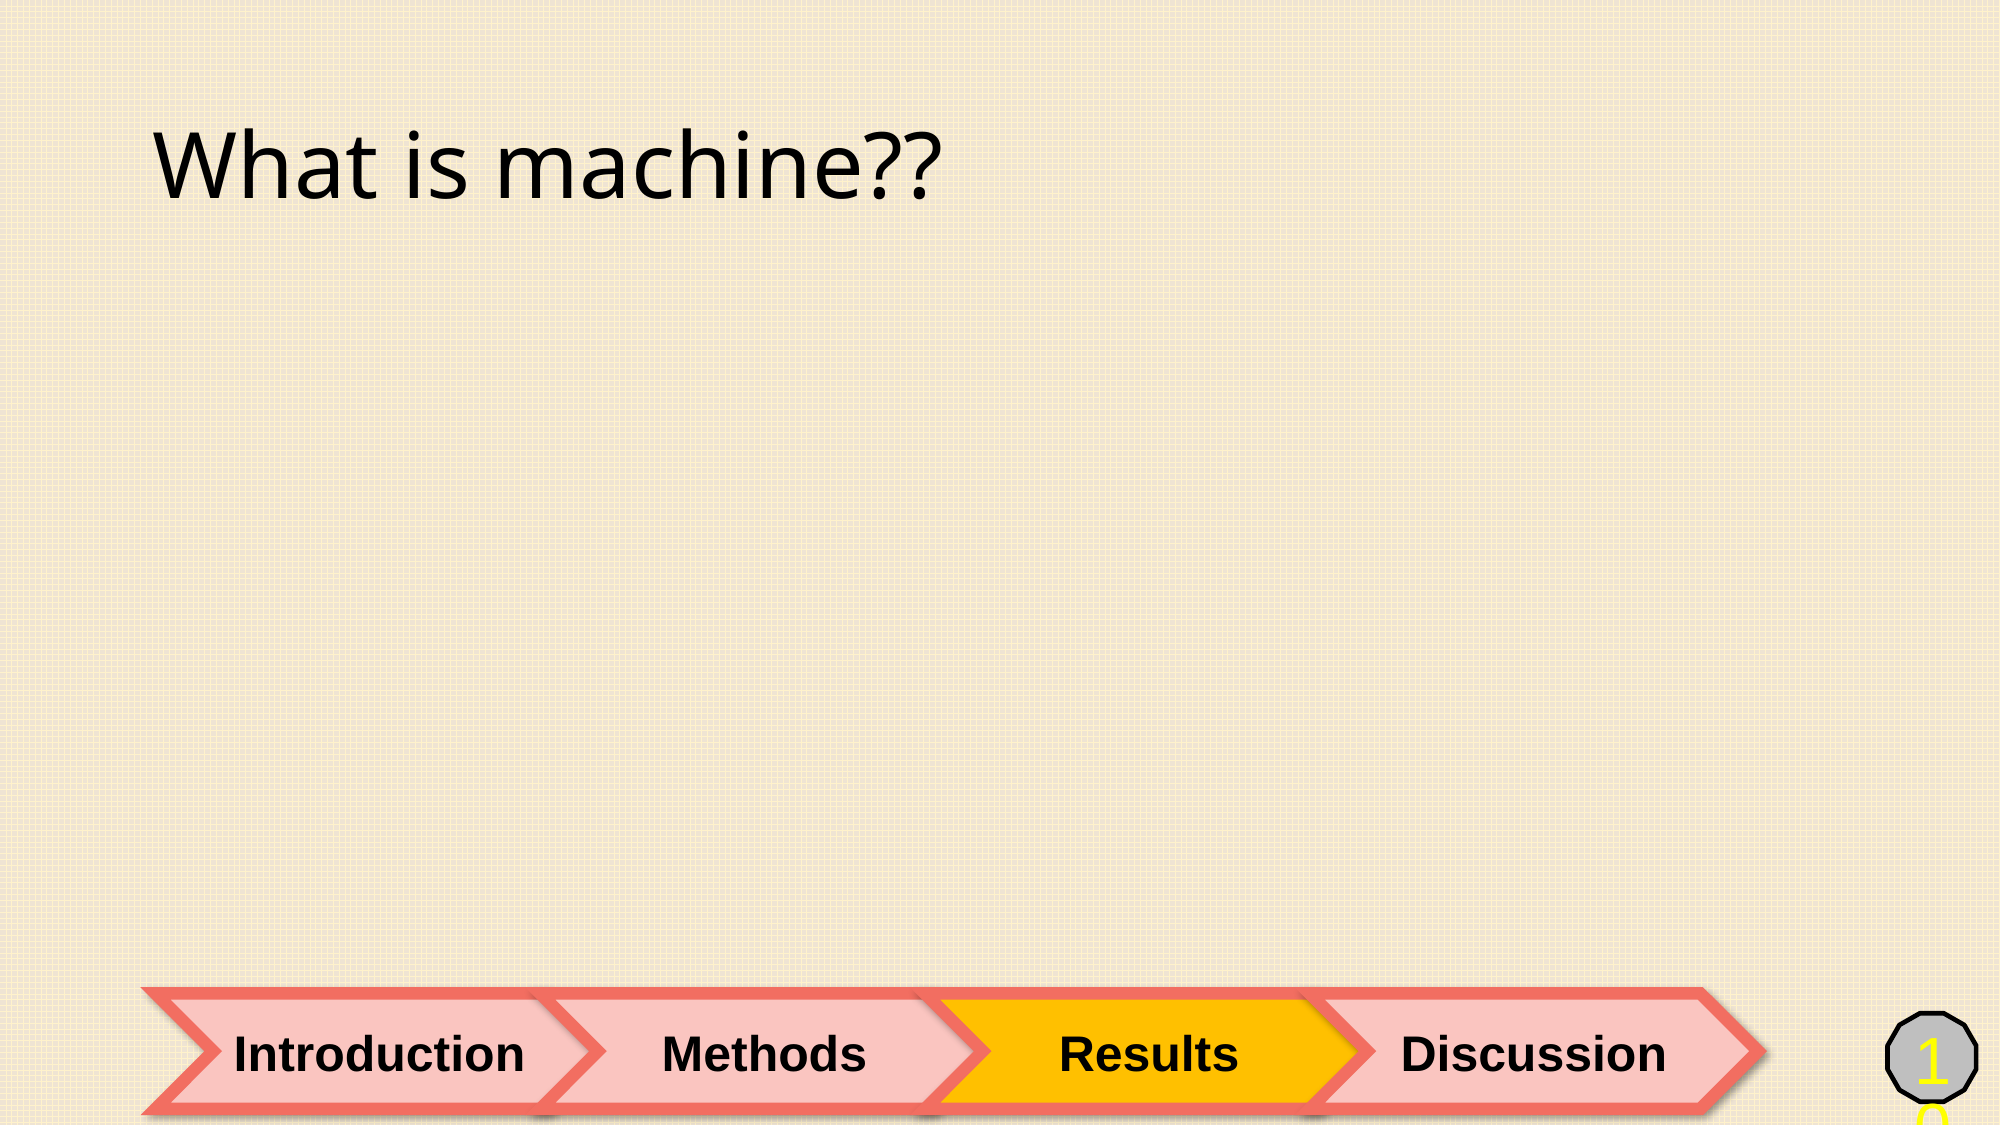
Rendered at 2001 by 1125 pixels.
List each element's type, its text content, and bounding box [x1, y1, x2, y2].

text_box Introduction [152, 992, 590, 1110]
text_box Methods [537, 992, 975, 1110]
text_box Discussion [1307, 992, 1760, 1110]
text_box Results [922, 992, 1360, 1110]
slide_number 10 [1887, 1013, 1977, 1102]
title What is machine?? [137, 59, 1863, 278]
